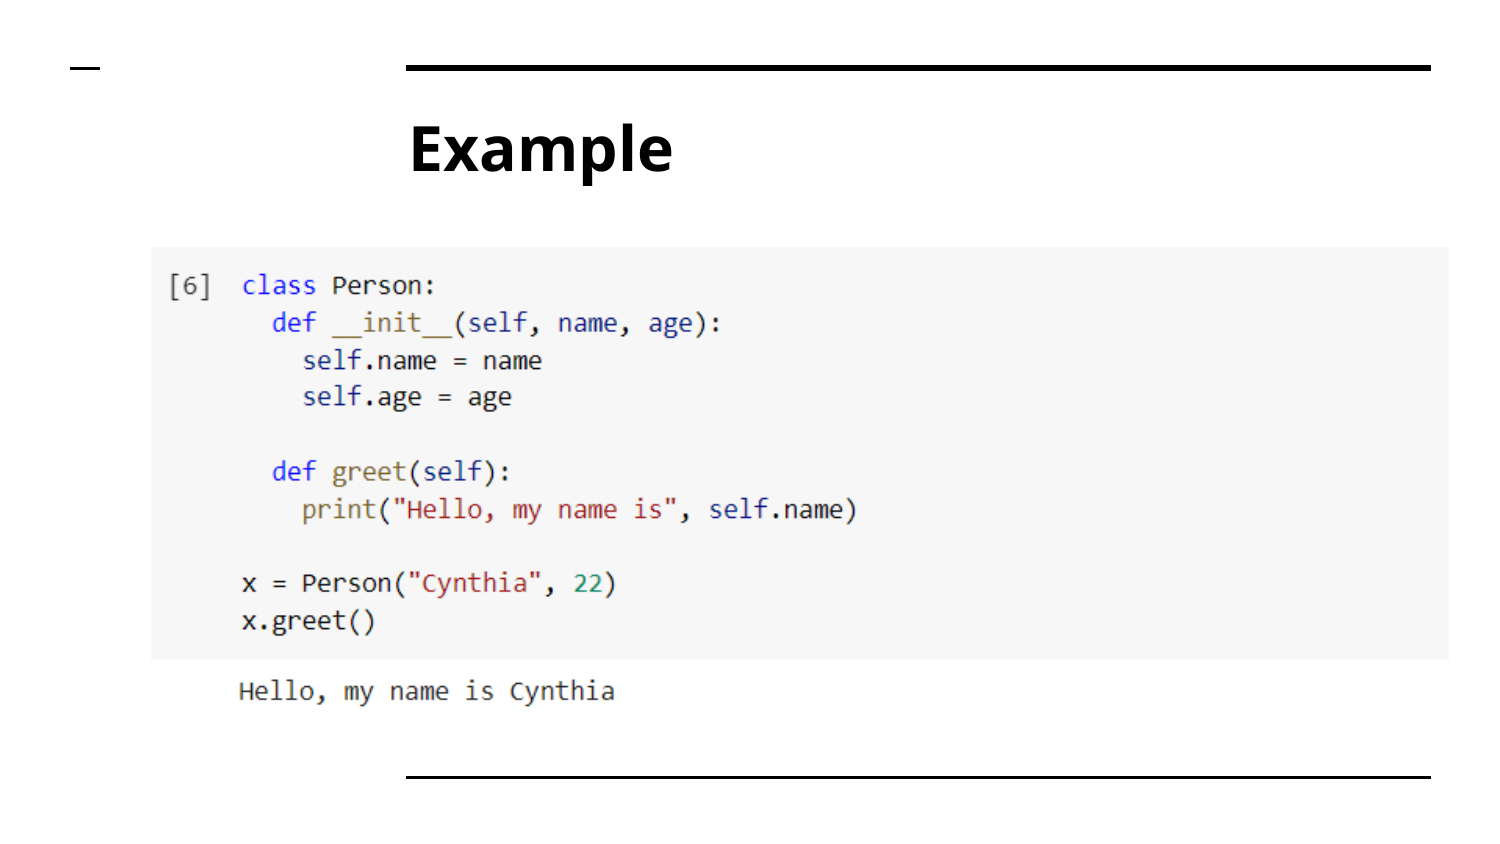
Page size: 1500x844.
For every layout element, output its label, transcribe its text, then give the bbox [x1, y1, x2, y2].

picture [151, 238, 1449, 719]
title Example [393, 94, 1431, 199]
